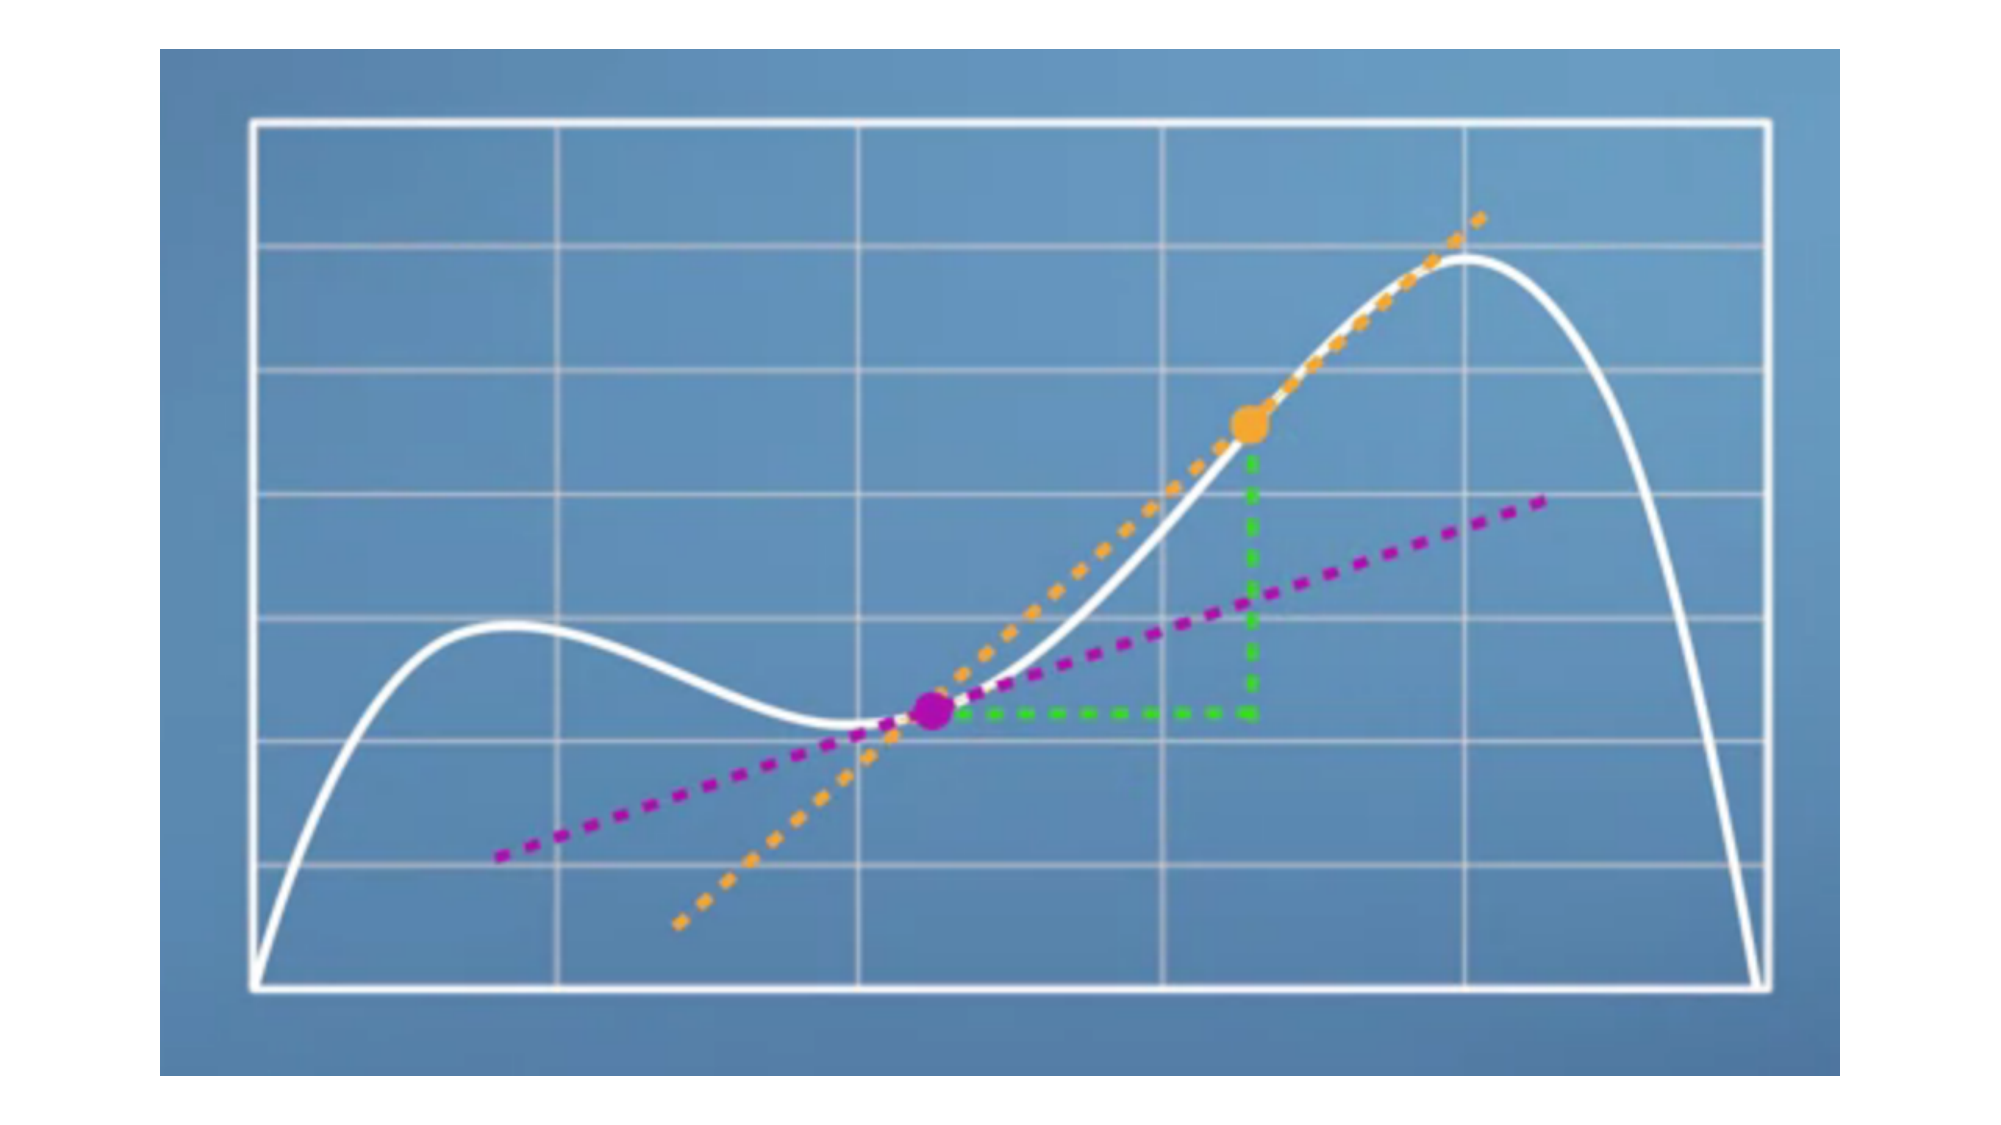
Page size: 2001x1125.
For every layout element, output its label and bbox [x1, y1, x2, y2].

picture [160, 49, 1840, 1076]
